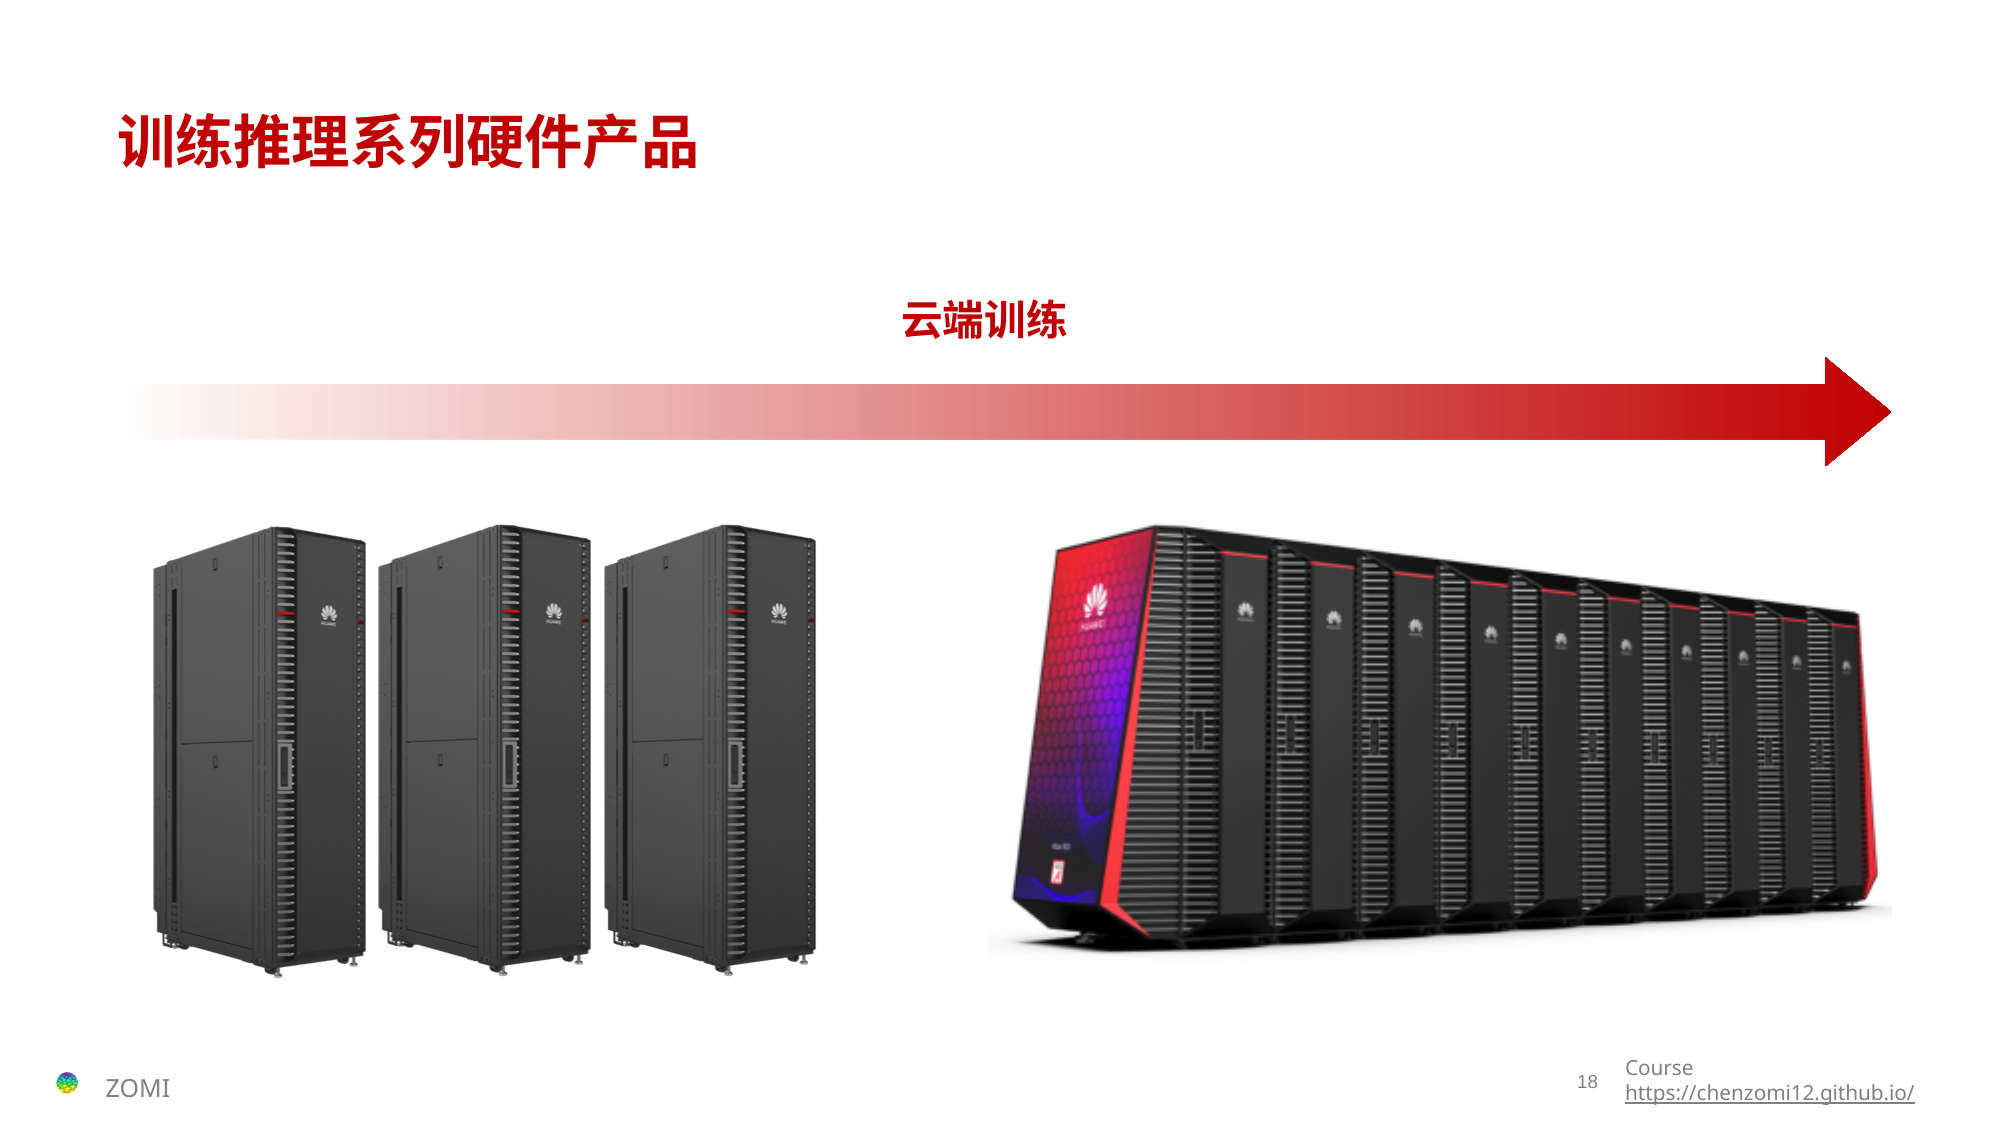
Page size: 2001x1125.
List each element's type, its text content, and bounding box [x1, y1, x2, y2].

picture [988, 514, 1892, 962]
picture [57, 1073, 77, 1093]
text_box [107, 355, 1894, 469]
picture [140, 512, 835, 992]
text_box 云端训练 [184, 260, 1785, 358]
title 训练推理系列硬件产品 [102, 91, 1901, 189]
